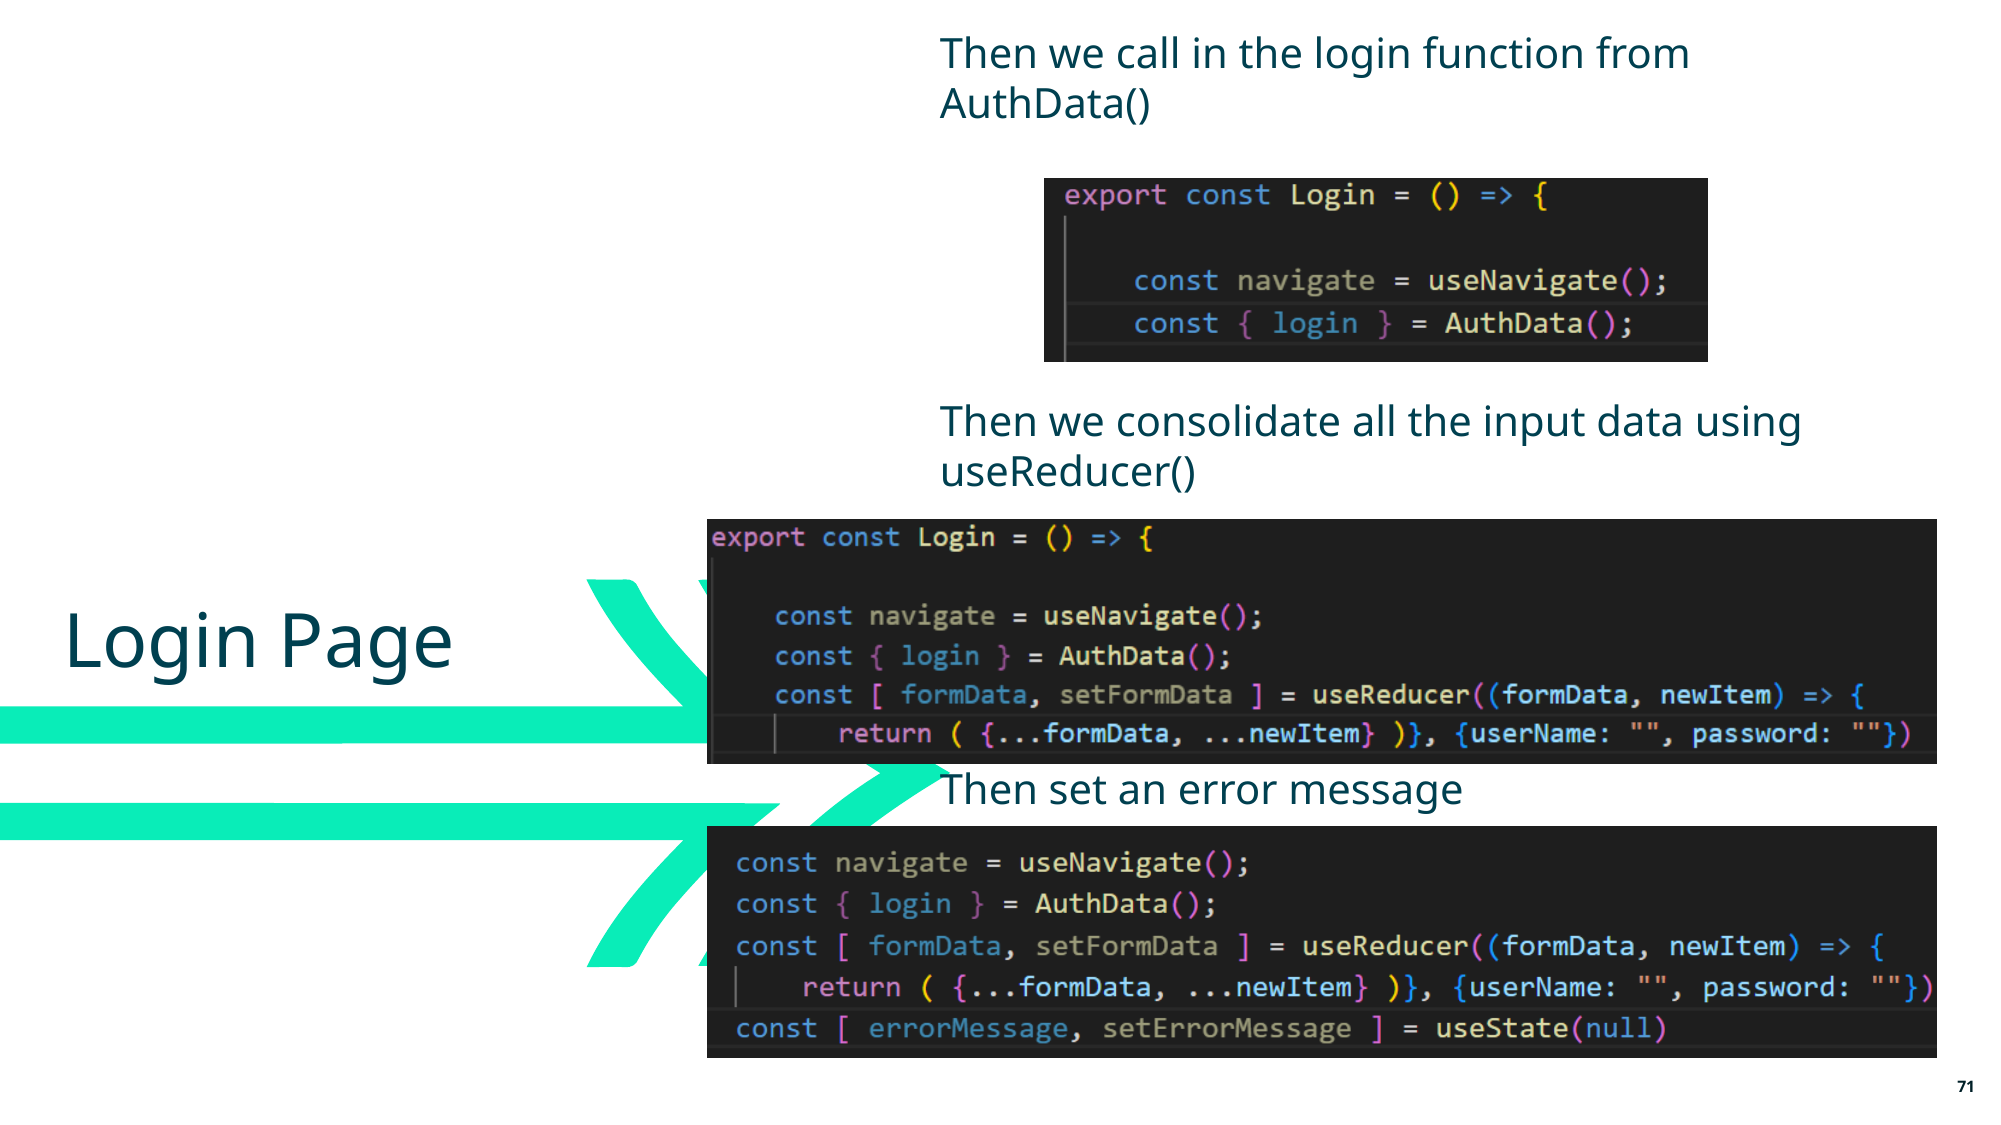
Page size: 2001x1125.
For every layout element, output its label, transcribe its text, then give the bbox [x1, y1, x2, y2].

picture [707, 826, 1937, 1058]
picture [707, 519, 1937, 764]
picture [1043, 178, 1708, 362]
slide_number 71 [1846, 1068, 1976, 1098]
list Login Page [63, 203, 670, 683]
list Then we call in the login function from AuthData() Then we consolidate all the input data using useReducer() Then set an error message [939, 27, 1878, 303]
